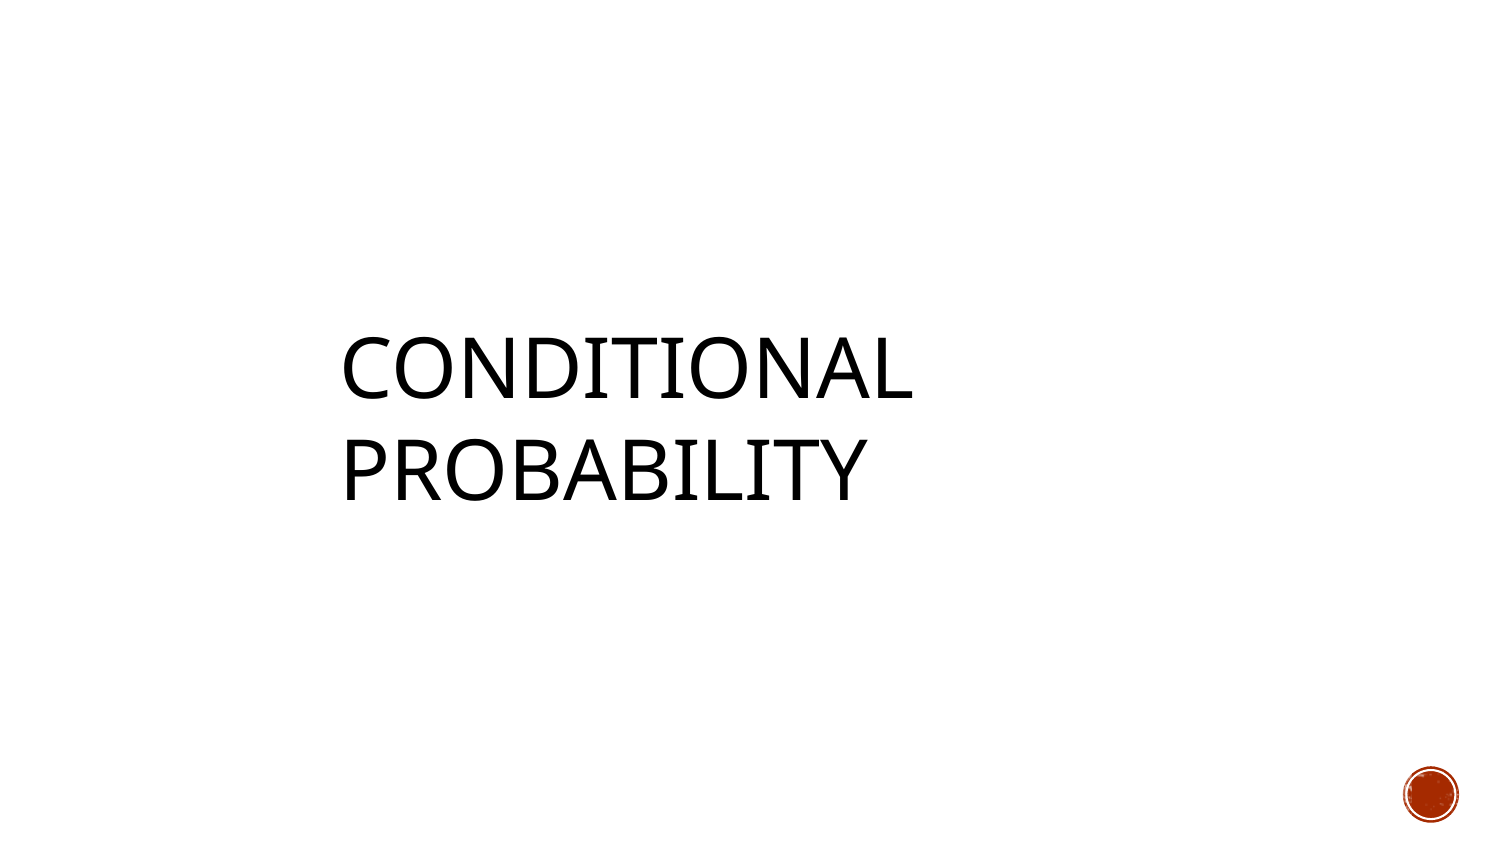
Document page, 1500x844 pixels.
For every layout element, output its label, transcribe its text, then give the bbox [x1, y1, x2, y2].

title Conditional Probability [337, 312, 1162, 517]
